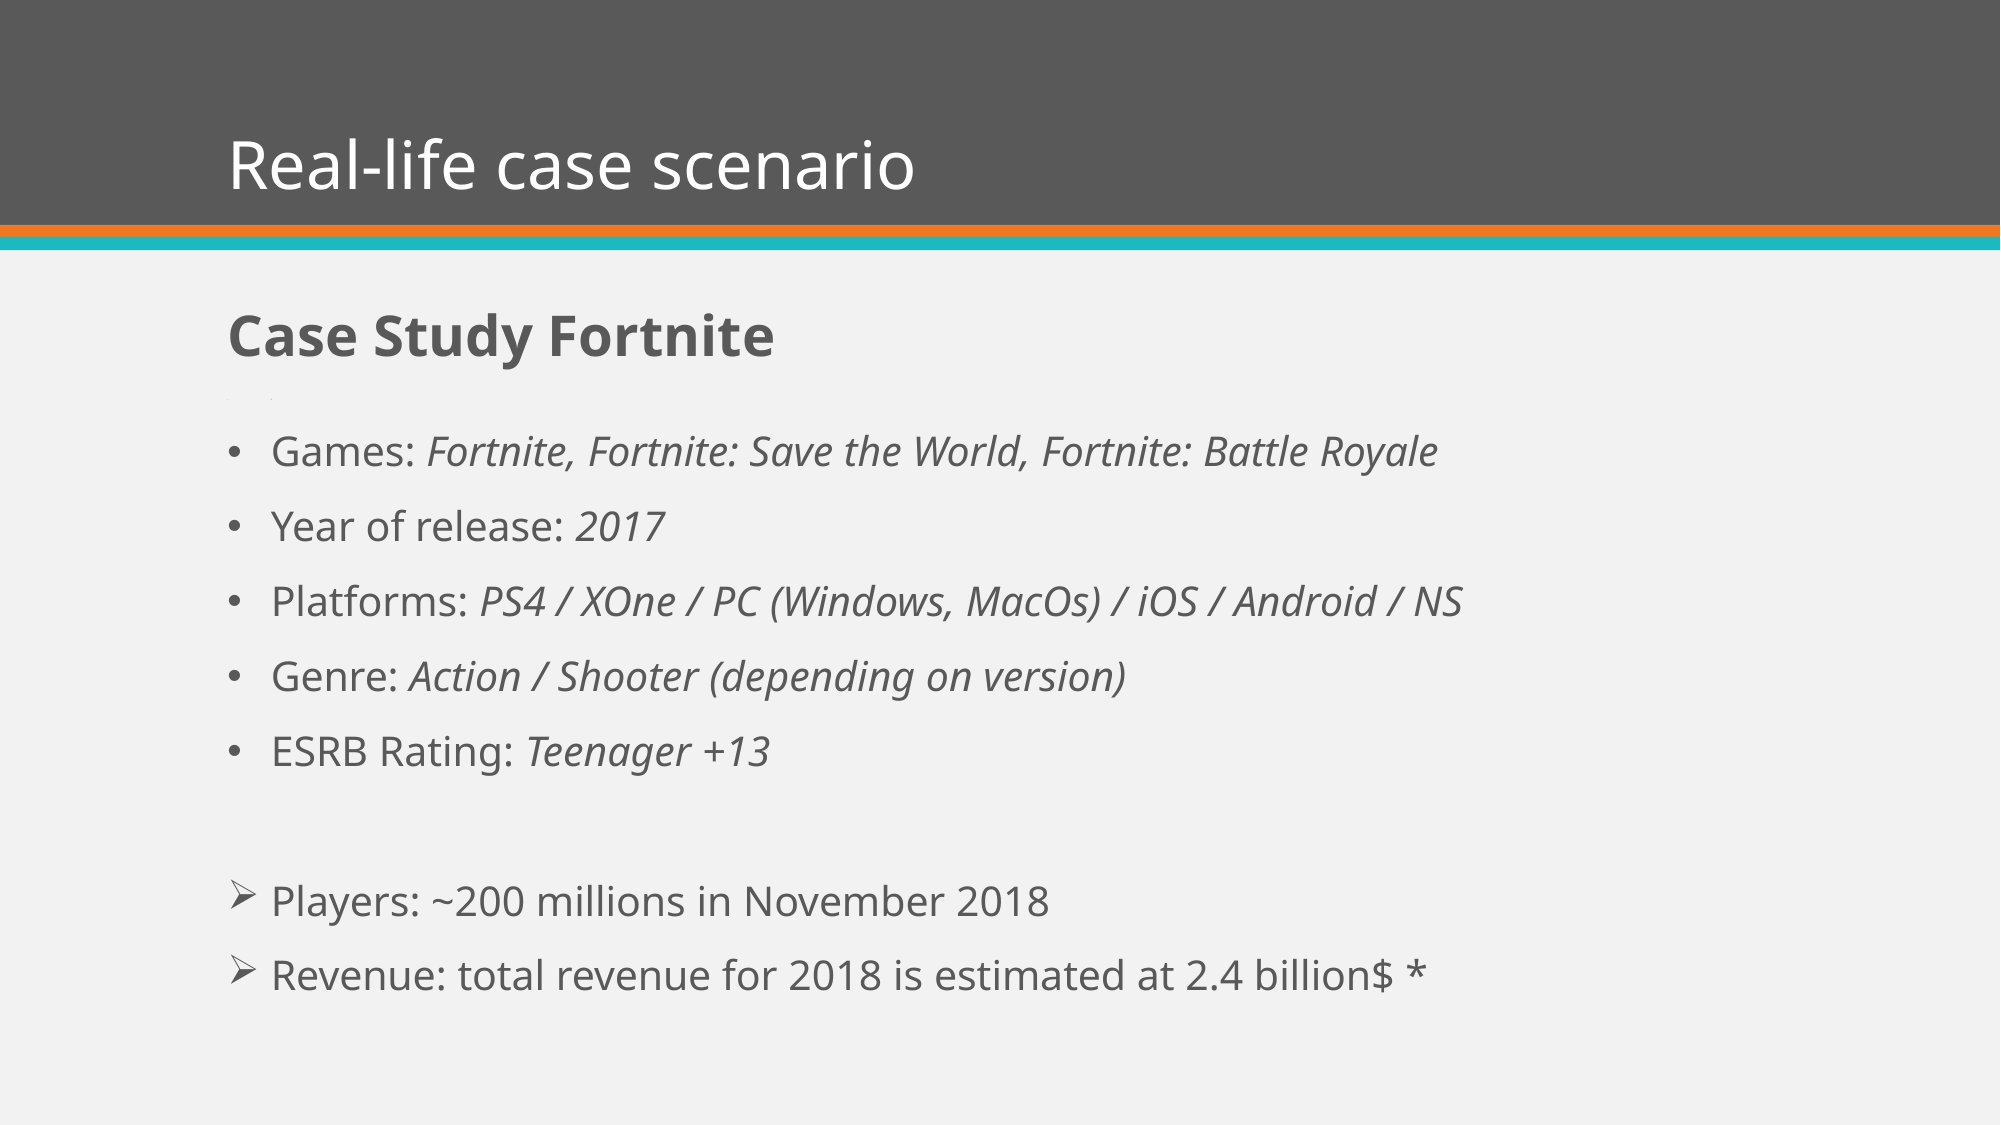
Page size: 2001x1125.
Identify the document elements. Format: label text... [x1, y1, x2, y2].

title Real-life case scenario [212, 41, 1788, 212]
list Case Study Fortnite C Games: Fortnite, Fortnite: Save the World, Fortnite: Battle Royale Year of release: 2017 Platforms: PS4 / XOne / PC (Windows, MacOs) / iOS / Android / NS Genre: Action / Shooter (depending on version) ESRB Rating: Teenager +13 Players: ~200 millions in November 2018 Revenue: total revenue for 2018 is estimated at 2.4 billion$ * [212, 299, 1788, 1013]
